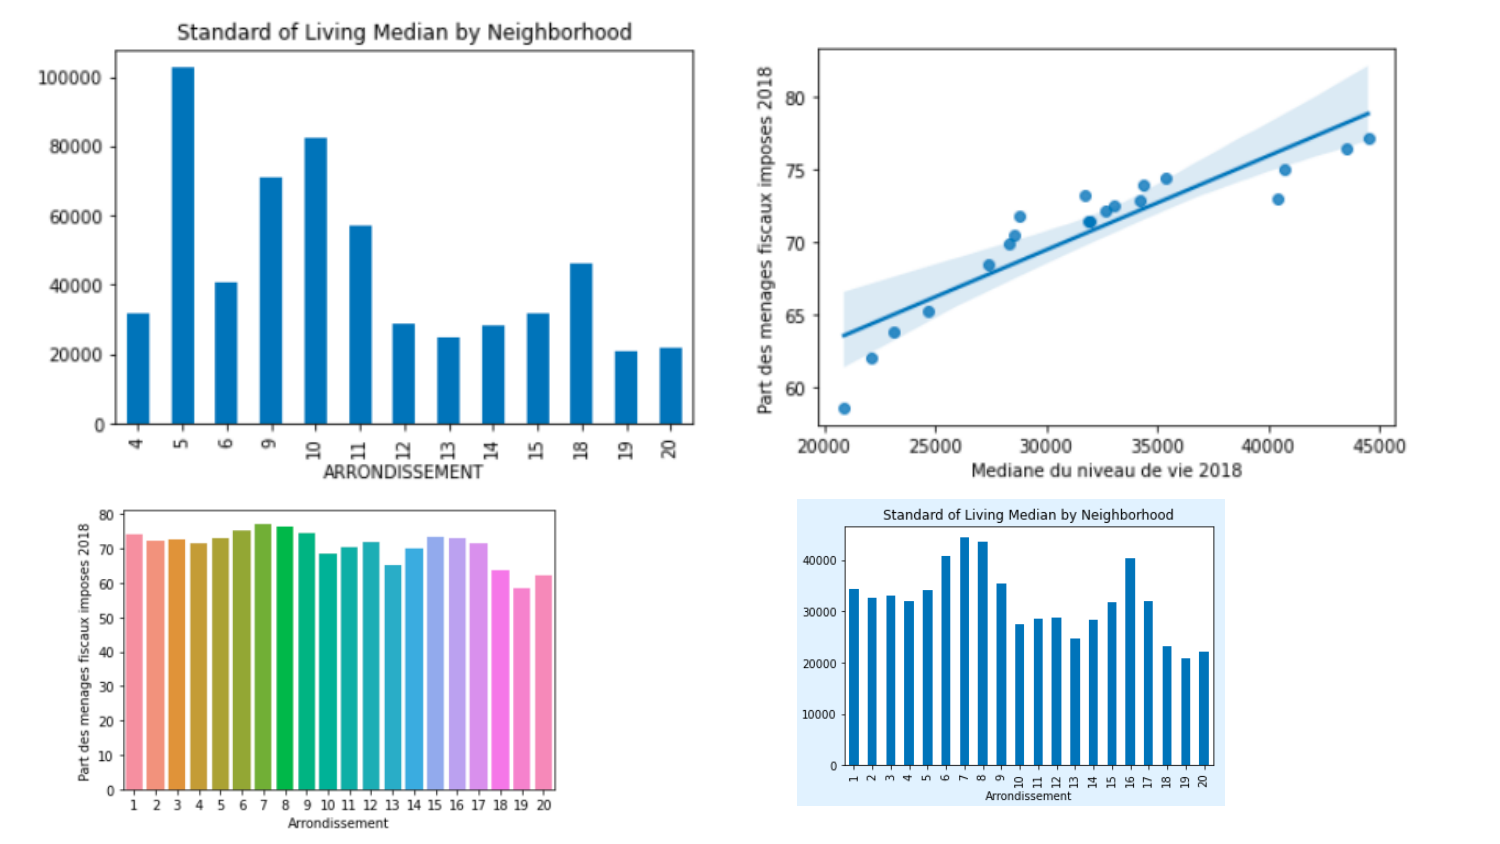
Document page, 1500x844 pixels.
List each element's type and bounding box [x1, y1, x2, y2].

picture [797, 499, 1225, 807]
picture [24, 5, 722, 837]
picture [746, 24, 1430, 488]
